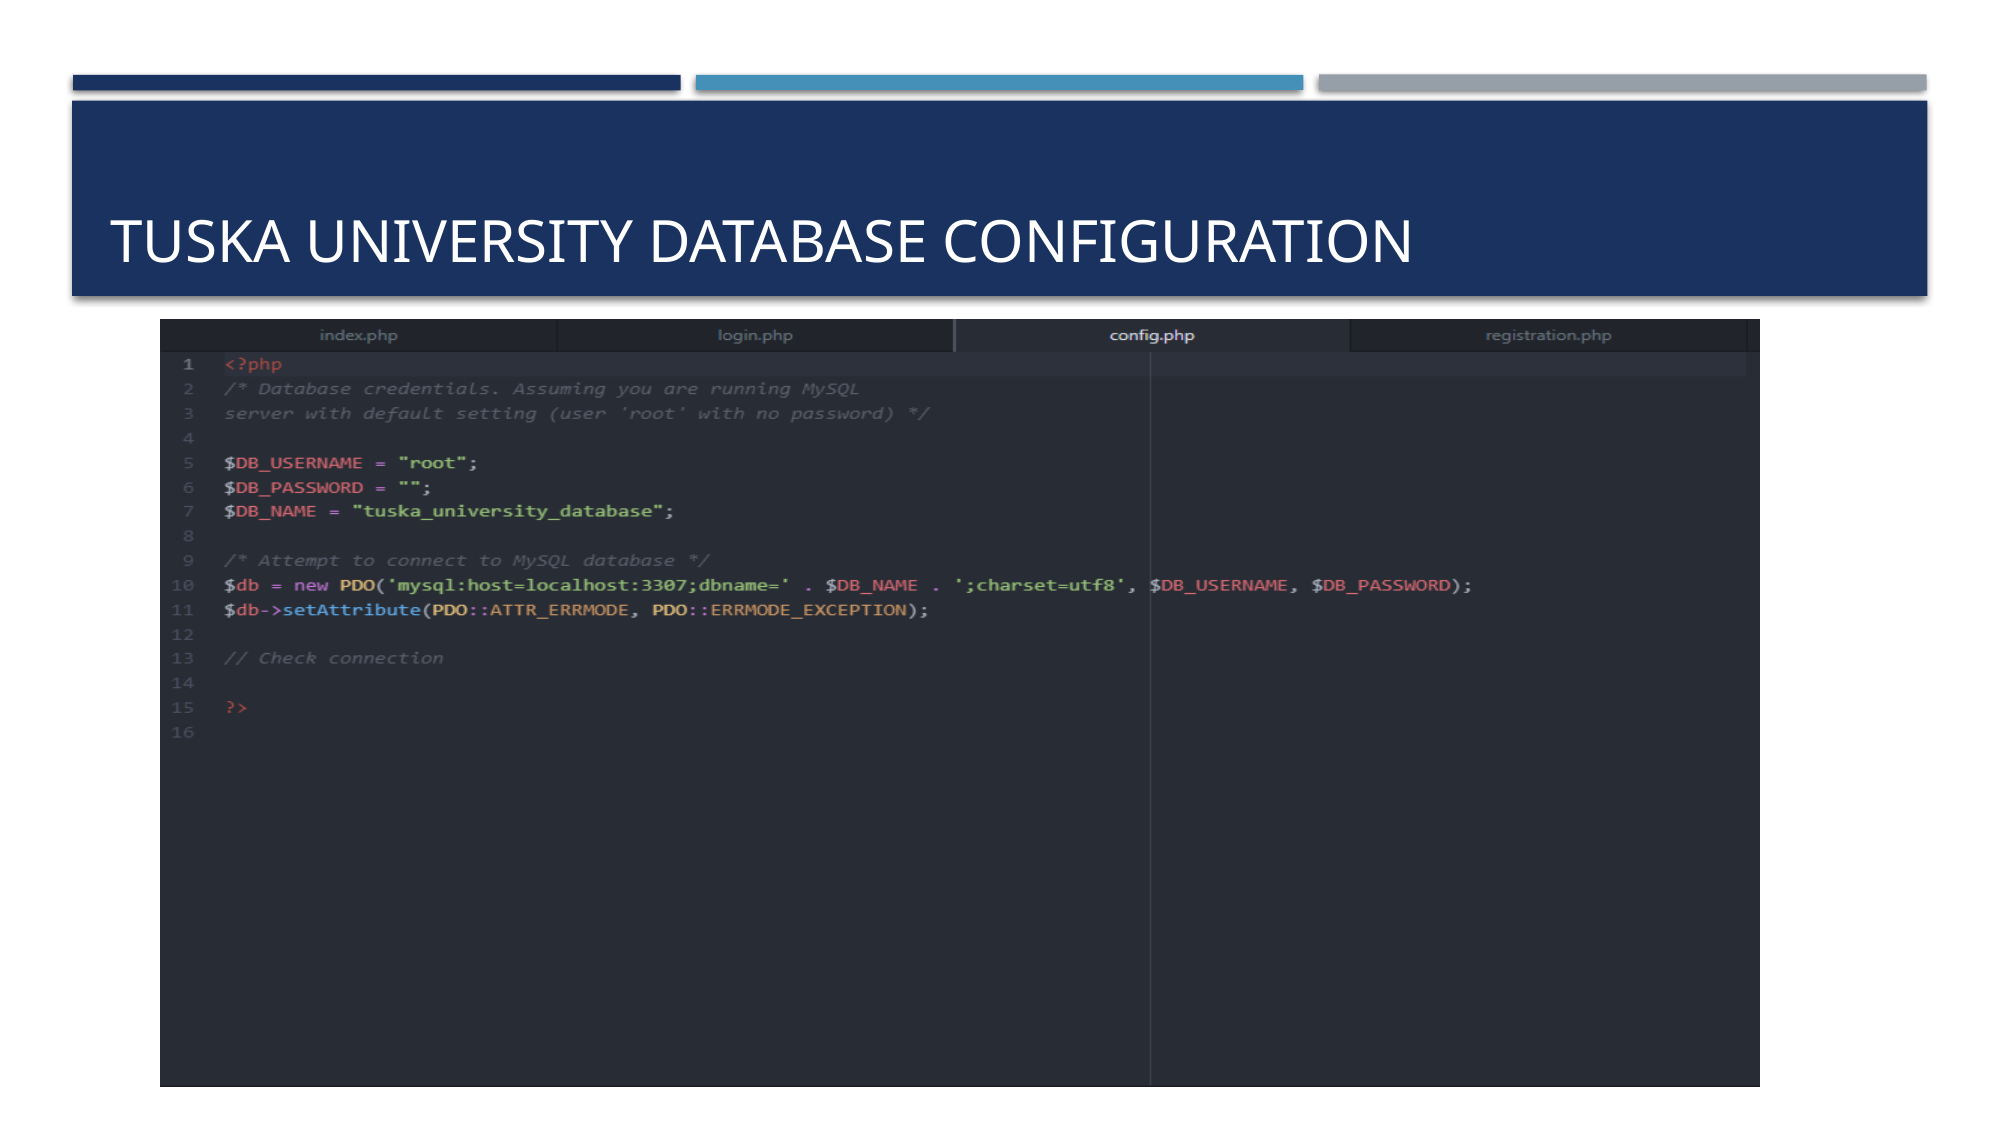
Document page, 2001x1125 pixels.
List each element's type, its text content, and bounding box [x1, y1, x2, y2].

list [159, 319, 1760, 1087]
title Tuska University database configuration [95, 115, 1905, 282]
